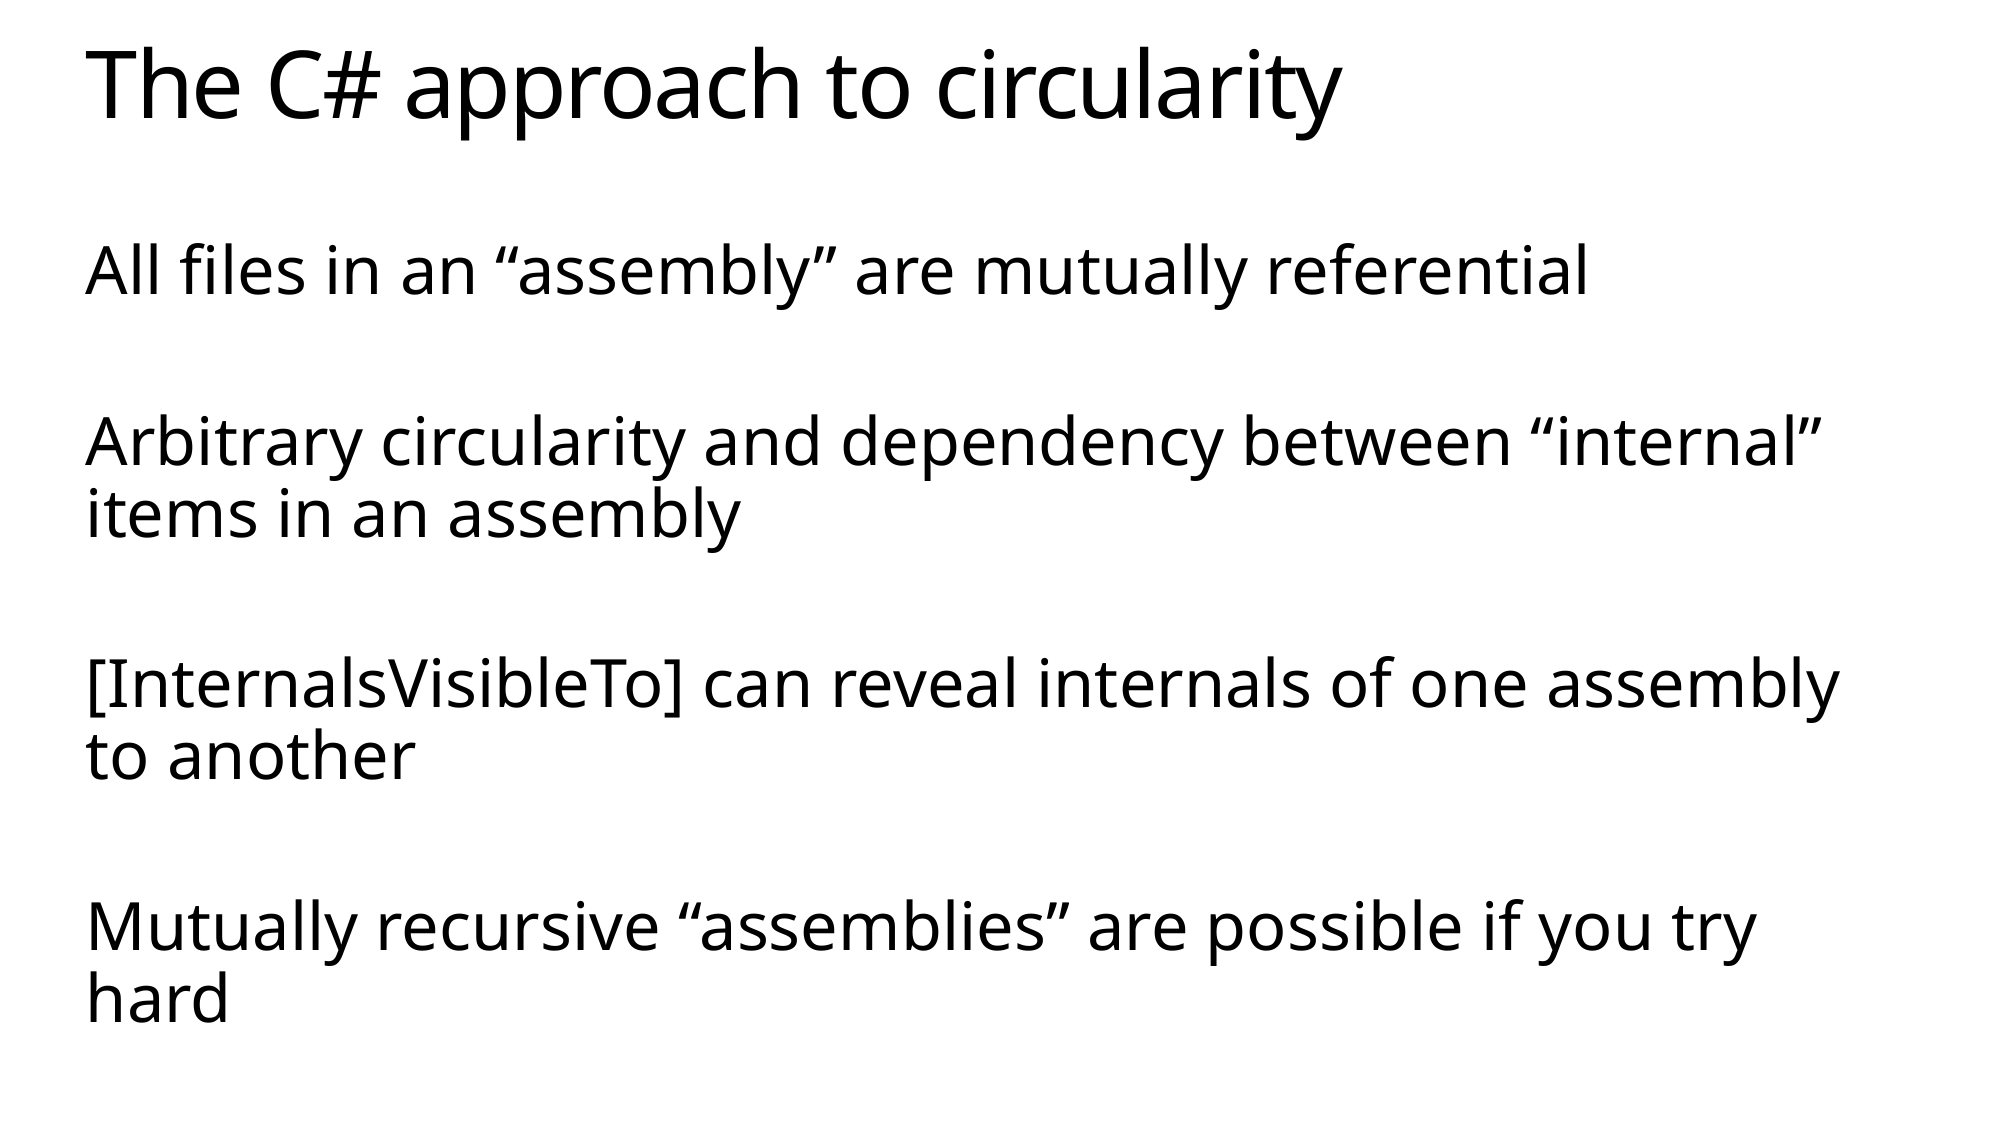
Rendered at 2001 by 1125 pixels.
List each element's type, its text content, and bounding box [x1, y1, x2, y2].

title The C# approach to circularity [85, 37, 1914, 140]
list All files in an “assembly” are mutually referential Arbitrary circularity and dependency between “internal” items in an assembly [InternalsVisibleTo] can reveal internals of one assembly to another Mutually recursive “assemblies” are possible if you try hard [85, 237, 1914, 989]
